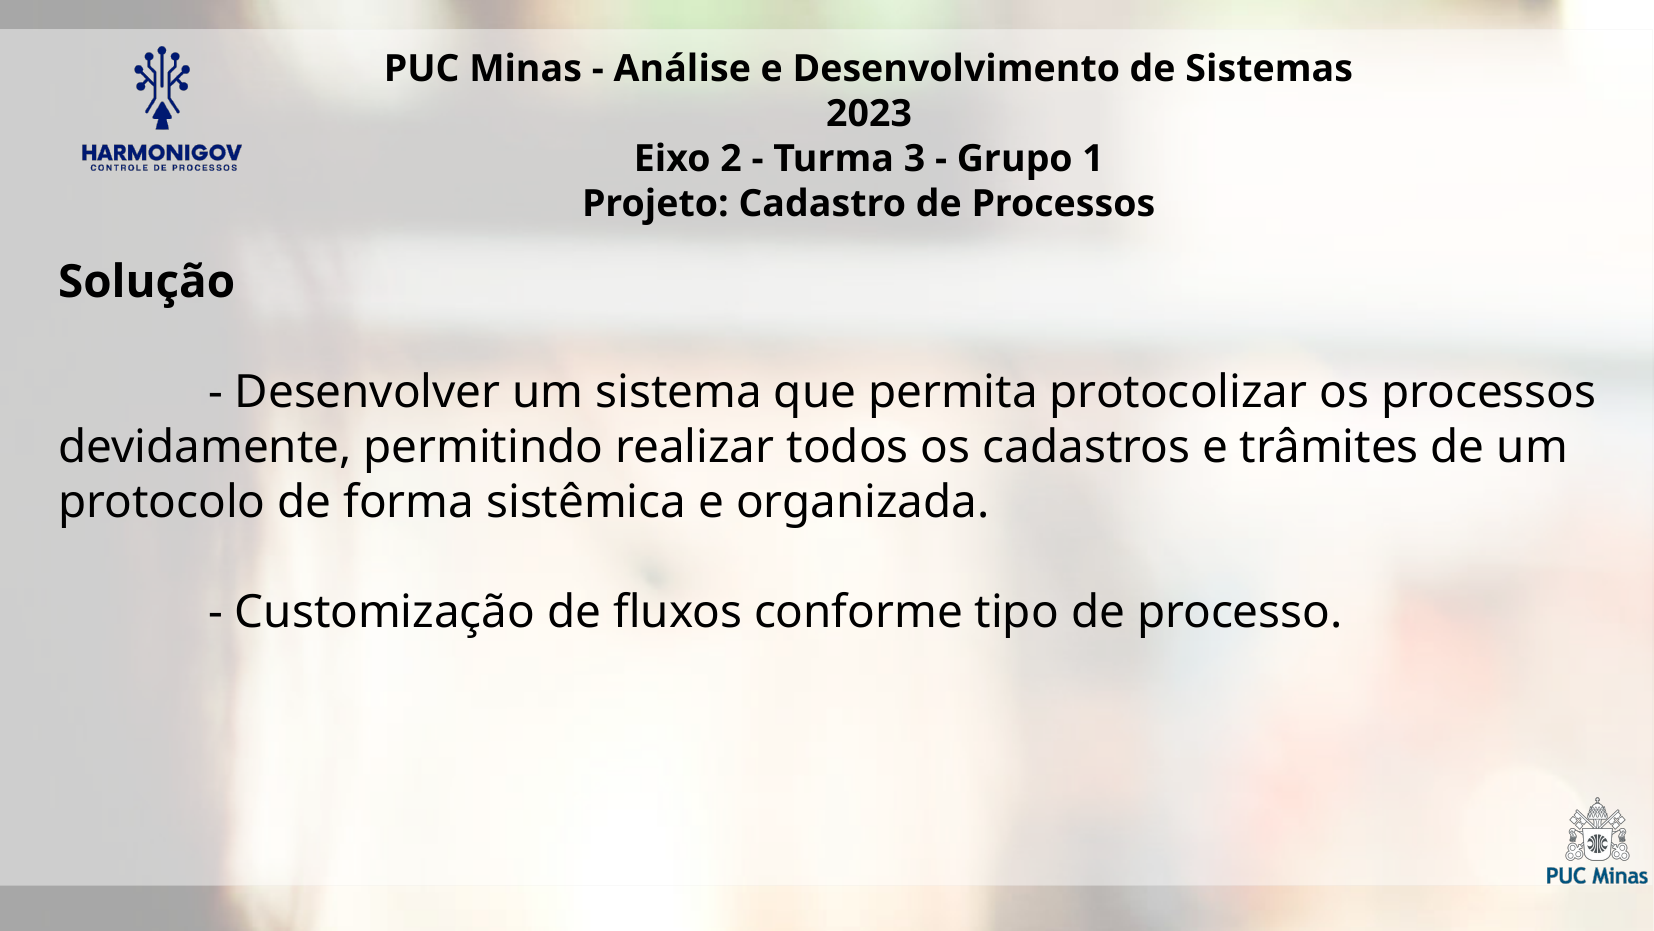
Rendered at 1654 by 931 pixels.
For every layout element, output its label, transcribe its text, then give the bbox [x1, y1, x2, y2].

text_box Solução - Desenvolver um sistema que permita protocolizar os processos devidamente, permitindo realizar todos os cadastros e trâmites de um protocolo de forma sistêmica e organizada. - Customização de fluxos conforme tipo de processo. [43, 244, 1624, 697]
picture [0, 0, 1654, 931]
picture [70, 36, 250, 178]
text_box [0, 29, 1653, 886]
picture [1546, 796, 1648, 885]
text_box PUC Minas - Análise e Desenvolvimento de Sistemas 2023 Eixo 2 - Turma 3 - Grupo 1 Projeto: Cadastro de Processos [321, 36, 1417, 204]
